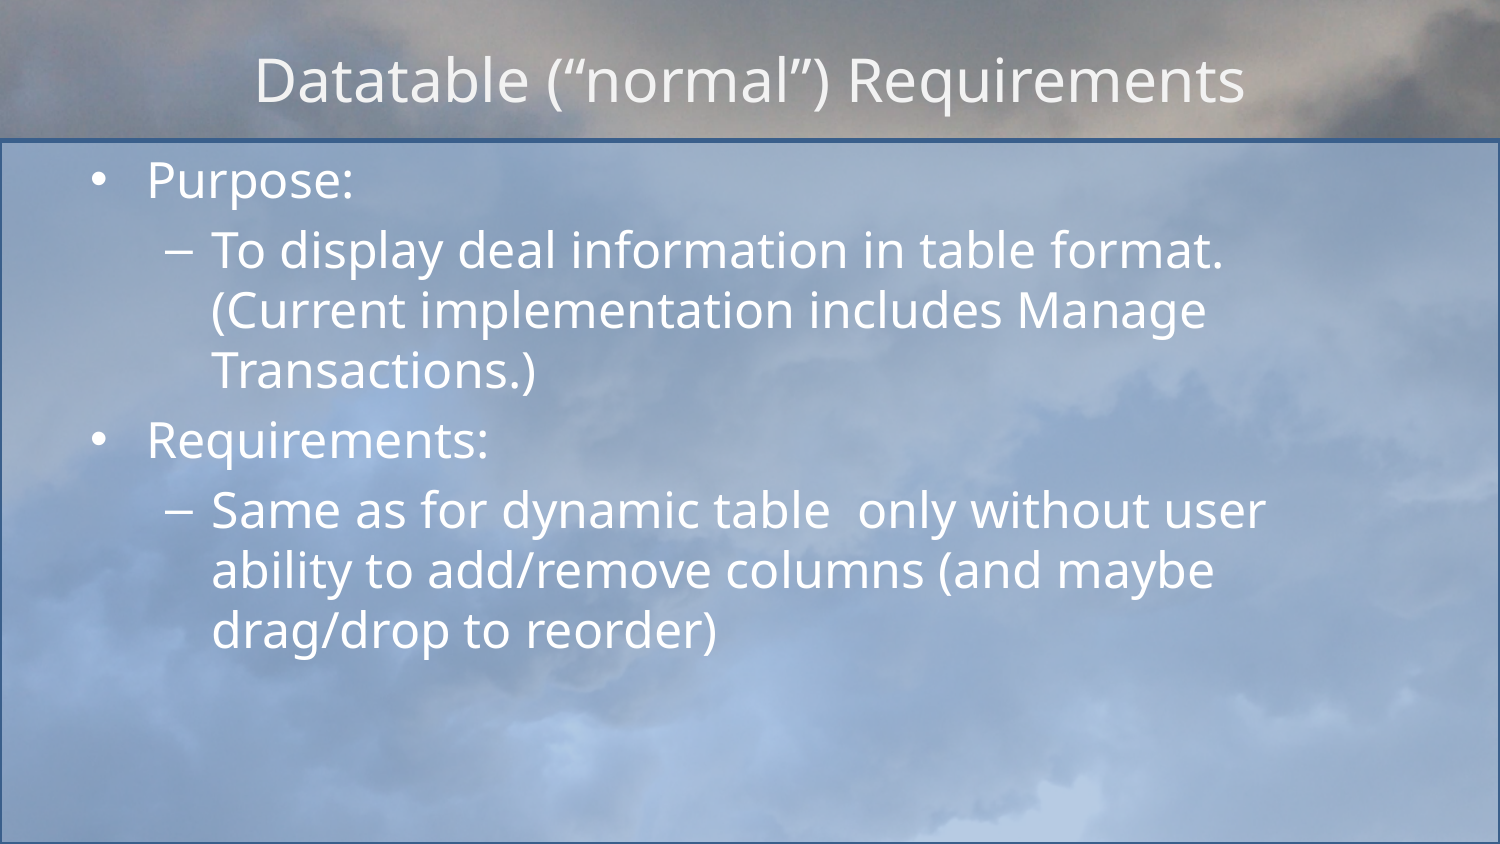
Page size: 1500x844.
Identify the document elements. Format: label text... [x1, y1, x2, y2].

title Datatable (“normal”) Requirements [75, 33, 1425, 122]
picture [0, 0, 1500, 138]
list Purpose: To display deal information in table format. (Current implementation includes Manage Transactions.) Requirements: Same as for dynamic table only without user ability to add/remove columns (and maybe drag/drop to reorder) [75, 140, 1425, 779]
